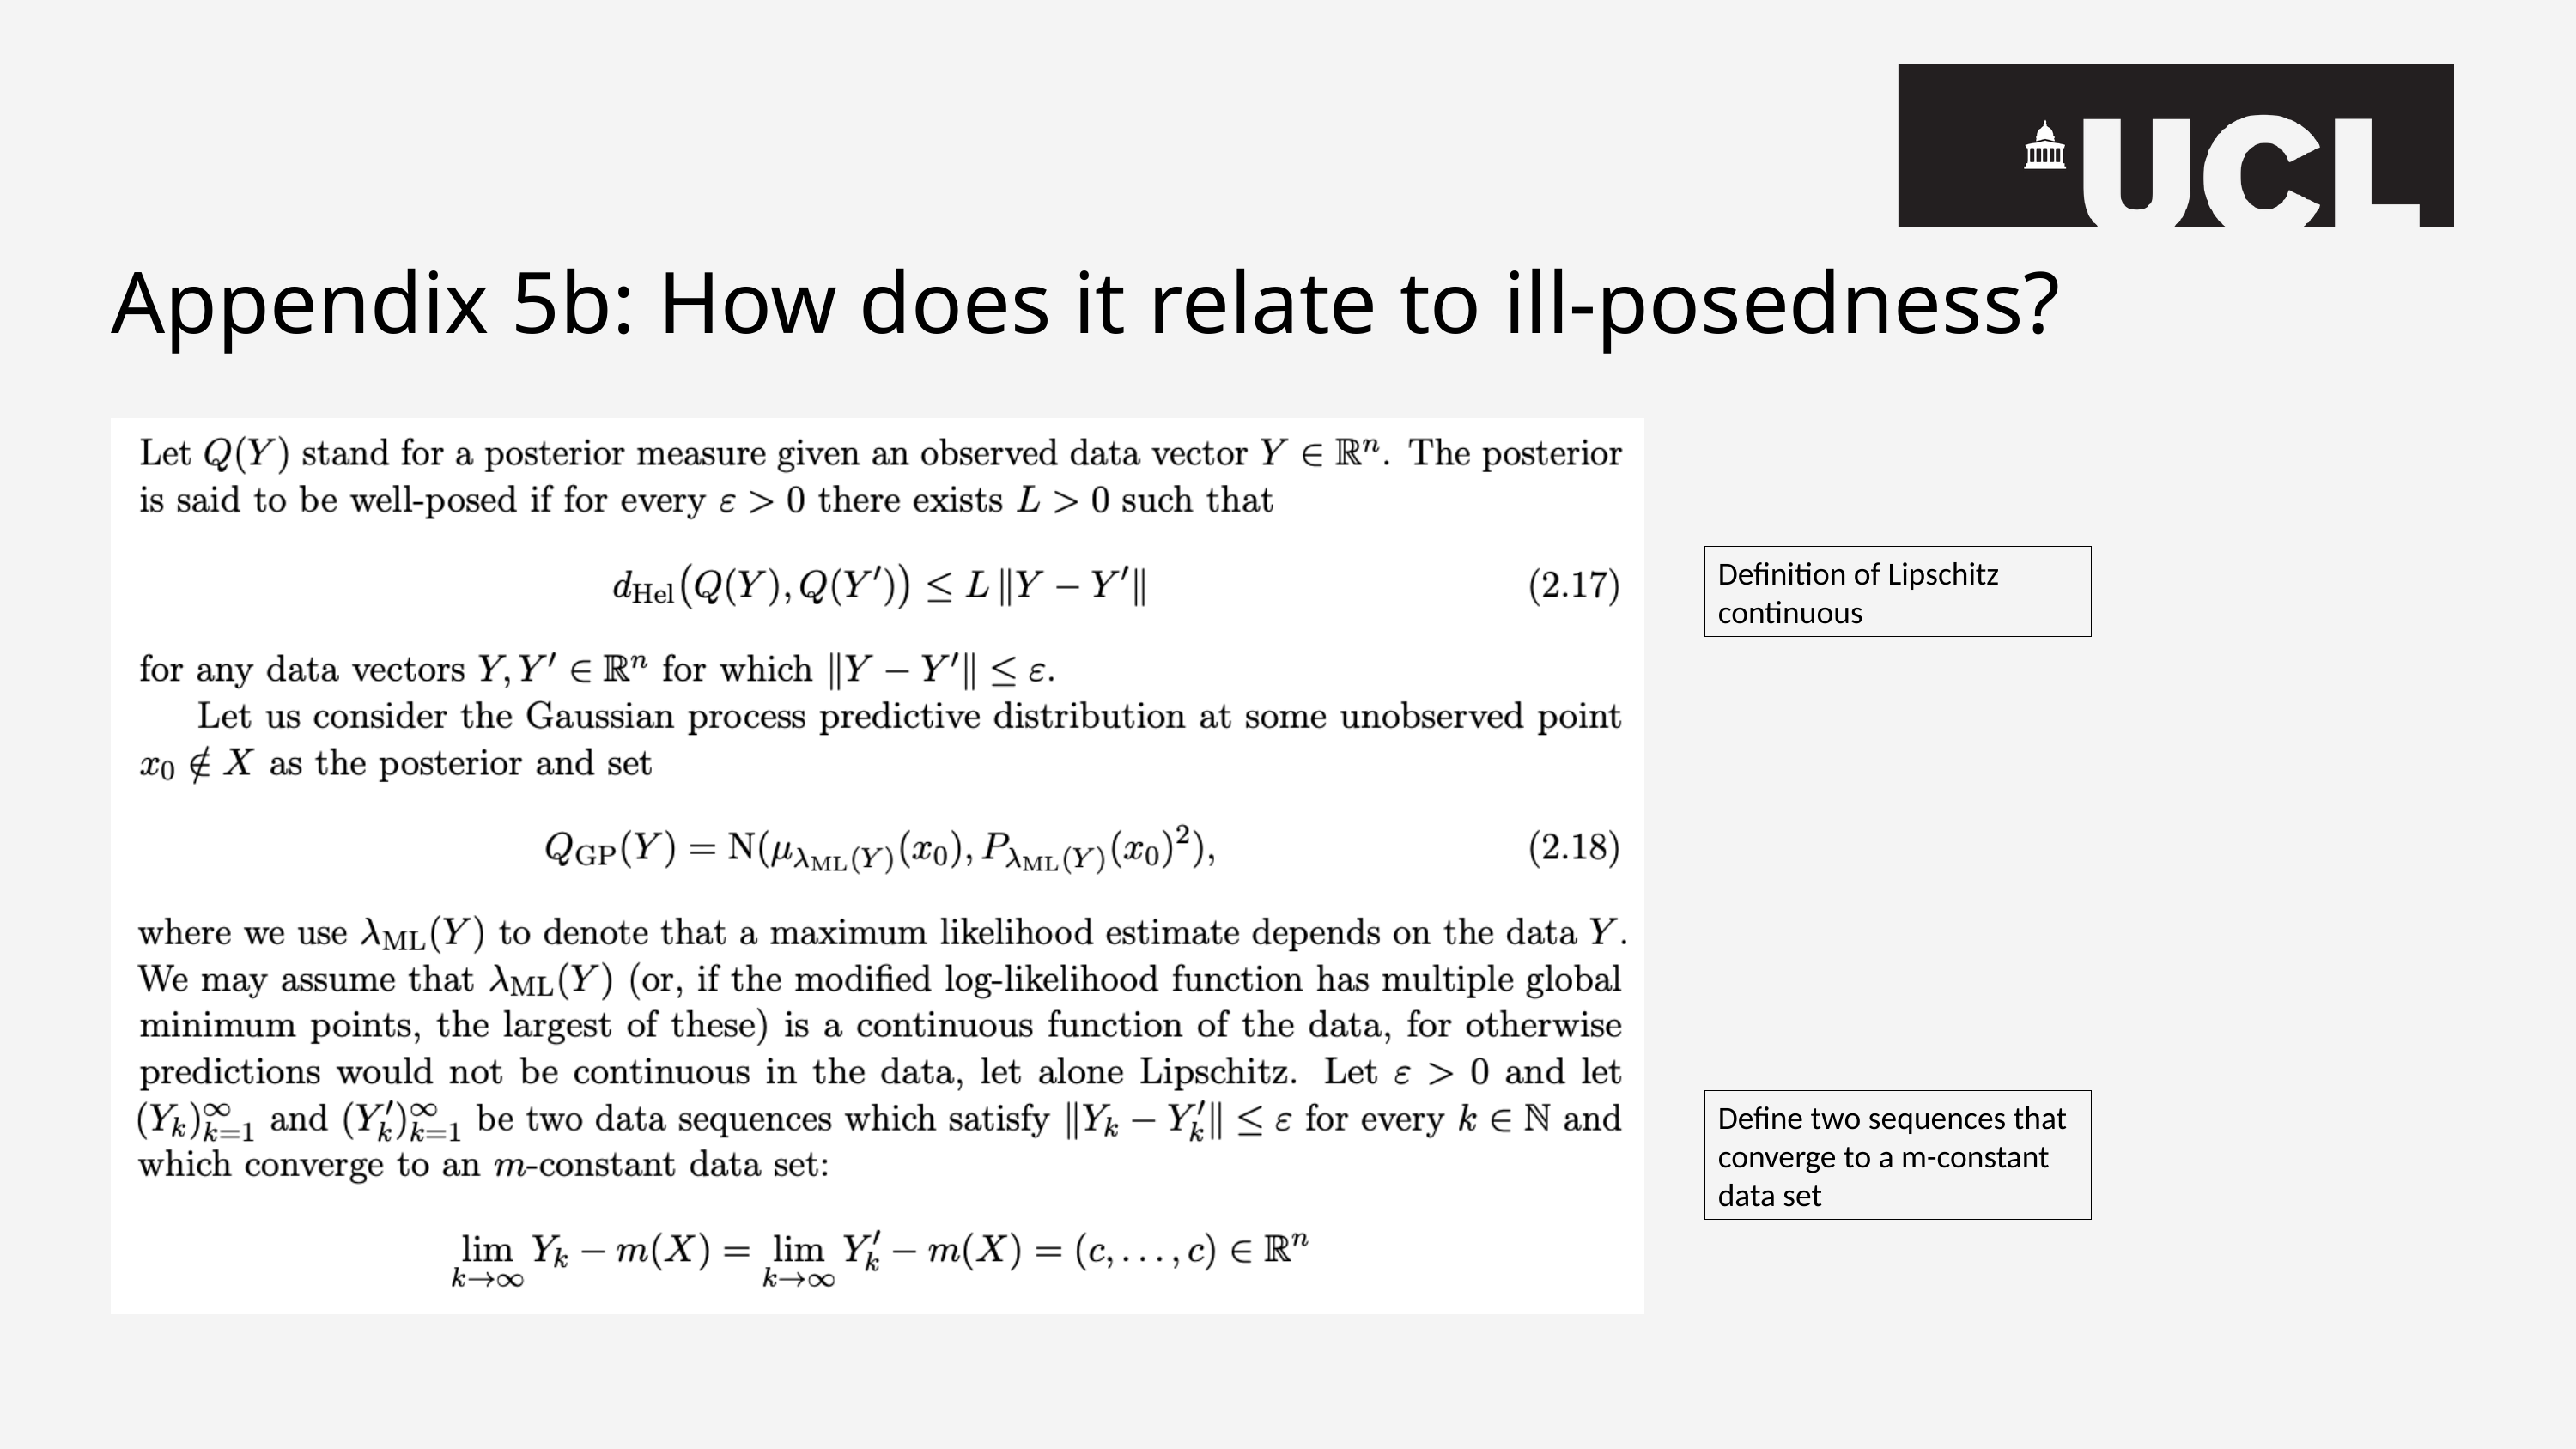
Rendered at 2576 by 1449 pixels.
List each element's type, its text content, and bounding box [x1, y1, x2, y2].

text_box Definition of Lipschitz continuous [1704, 546, 2092, 637]
text_box [1898, 64, 2454, 227]
picture [111, 417, 1644, 1314]
text_box Define two sequences that converge to a m-constant data set [1704, 1090, 2092, 1220]
text_box Appendix 5b: How does it relate to ill-posedness? [111, 247, 2300, 351]
